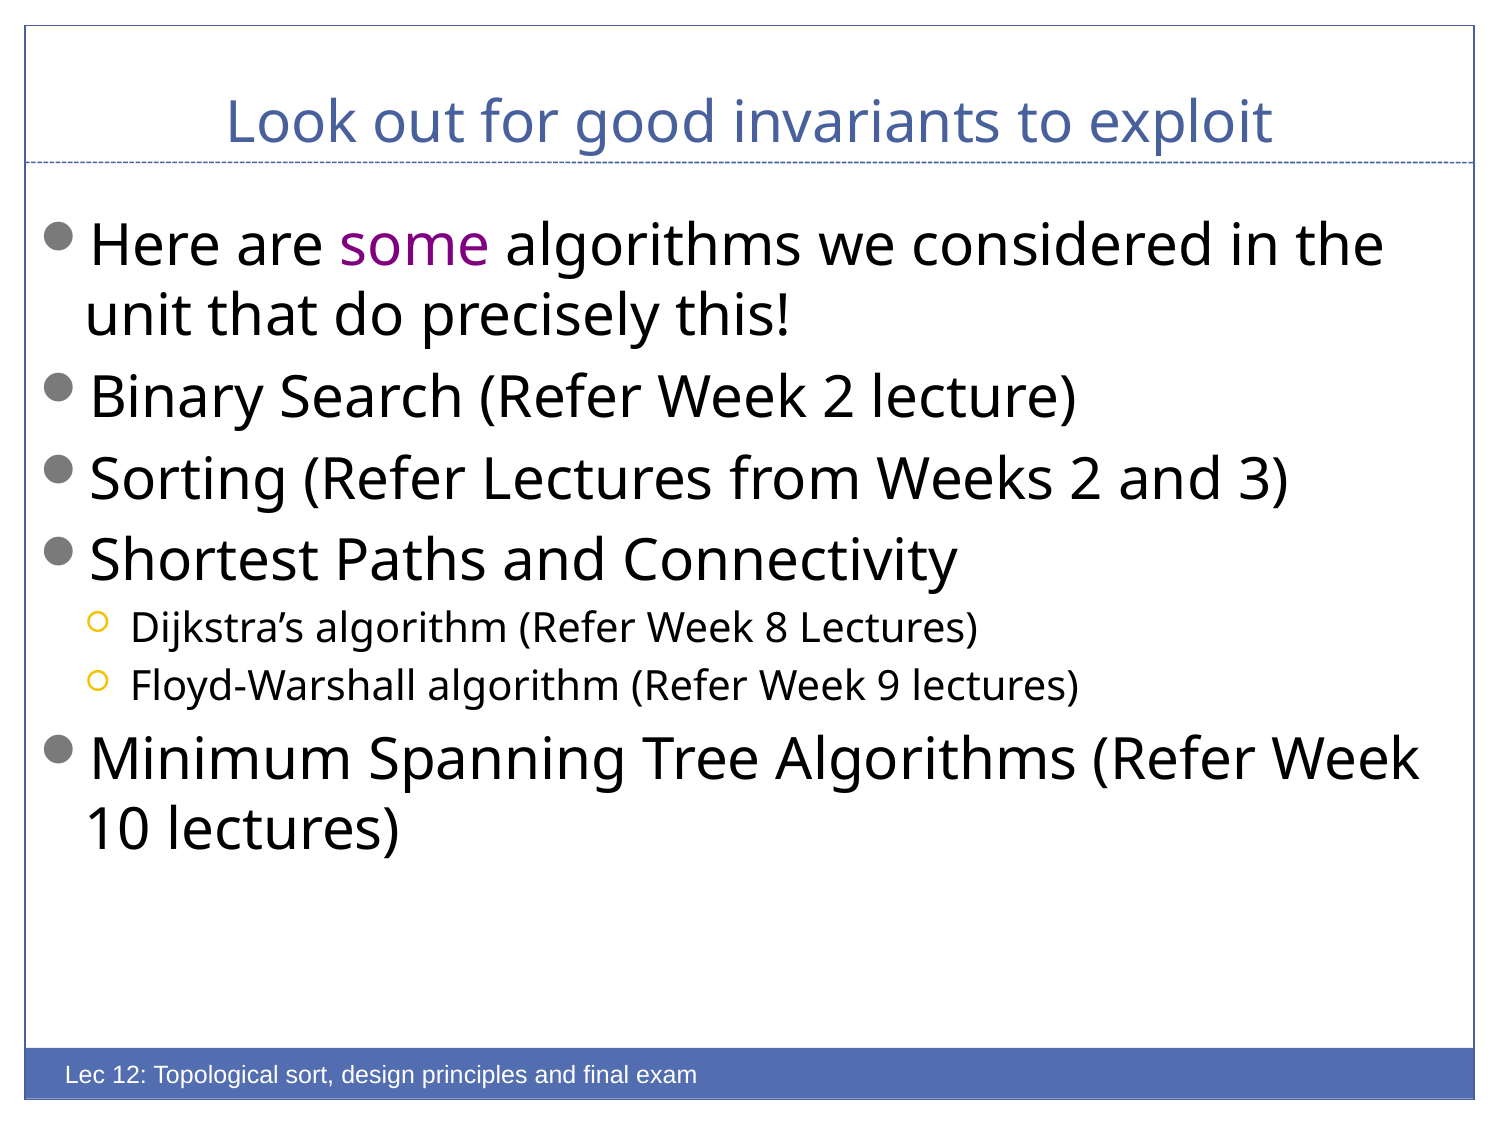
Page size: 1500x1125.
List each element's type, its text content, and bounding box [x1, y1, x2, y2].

footer Lec 12: Topological sort, design principles and final exam [50, 1051, 800, 1112]
title Look out for good invariants to exploit [49, 37, 1450, 162]
list Here are some algorithms we considered in the unit that do precisely this! Binary Search (Refer Week 2 lecture) Sorting (Refer Lectures from Weeks 2 and 3) Shortest Paths and Connectivity Dijkstra’s algorithm (Refer Week 8 Lectures) Floyd-Warshall algorithm (Refer Week 9 lectures) Minimum Spanning Tree Algorithms (Refer Week 10 lectures) [24, 200, 1463, 950]
